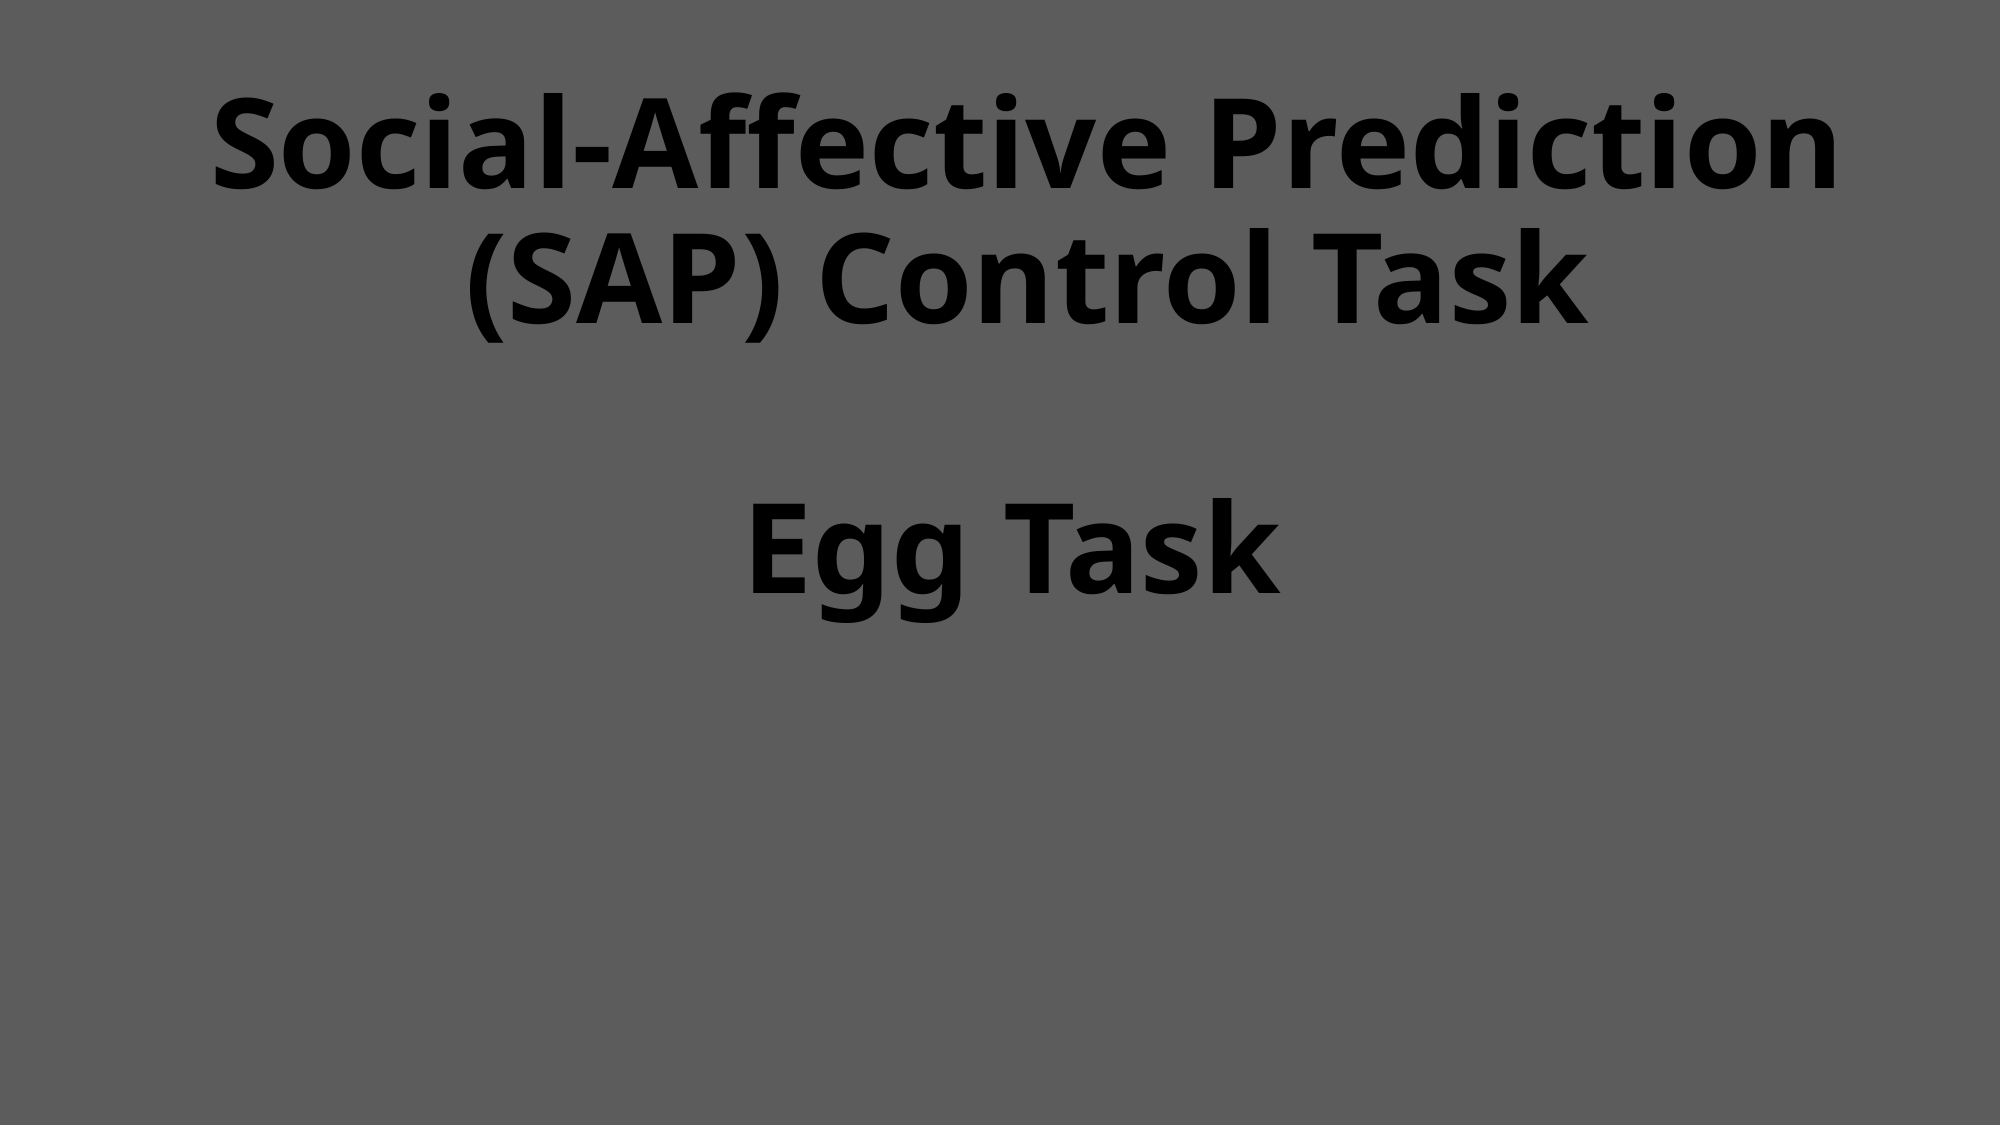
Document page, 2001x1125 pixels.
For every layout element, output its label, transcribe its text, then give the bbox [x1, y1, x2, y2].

title Social-Affective Prediction (SAP) Control Task Egg Task [103, 70, 1953, 779]
